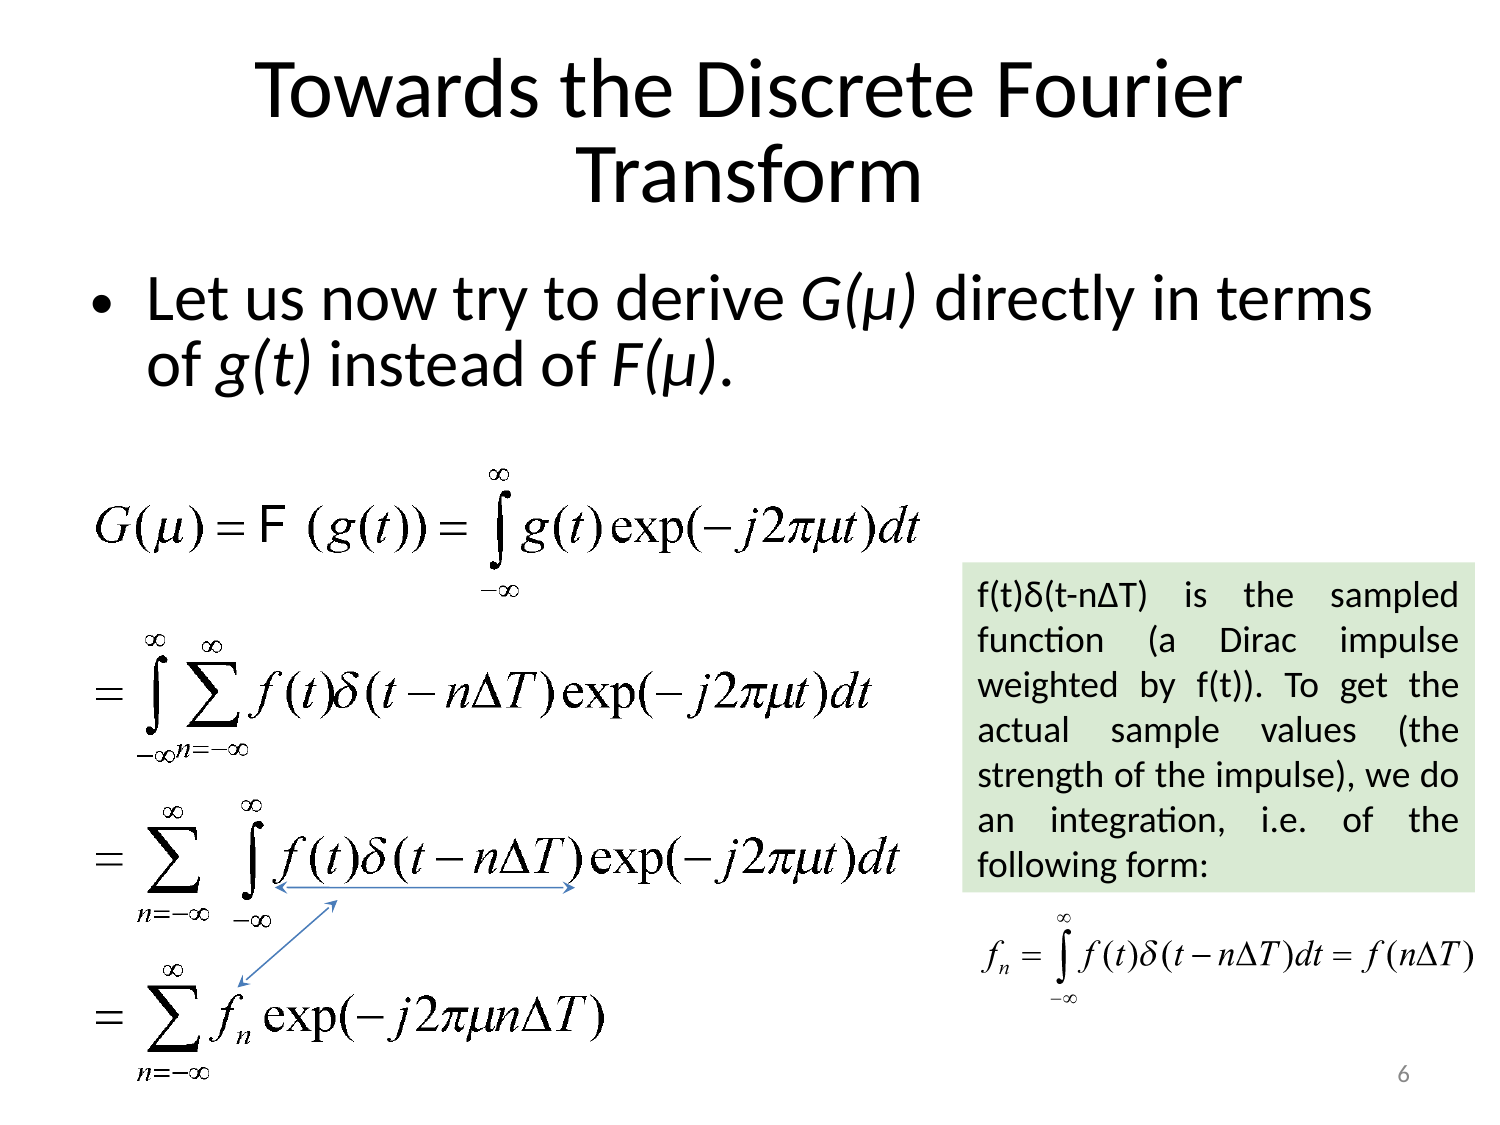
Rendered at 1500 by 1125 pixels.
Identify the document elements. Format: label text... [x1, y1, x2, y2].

slide_number ‹#› [1074, 1042, 1425, 1103]
picture [87, 449, 928, 1091]
picture [974, 899, 1479, 1013]
list Let us now try to derive G(μ) directly in terms of g(t) instead of F(μ). [75, 262, 1425, 1005]
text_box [237, 899, 338, 988]
title Towards the Discrete Fourier Transform [75, 45, 1425, 233]
text_box f(t)δ(t-nΔT) is the sampled function (a Dirac impulse weighted by f(t)). To get the actual sample values (the strength of the impulse), we do an integration, i.e. of the following form: [962, 562, 1475, 893]
